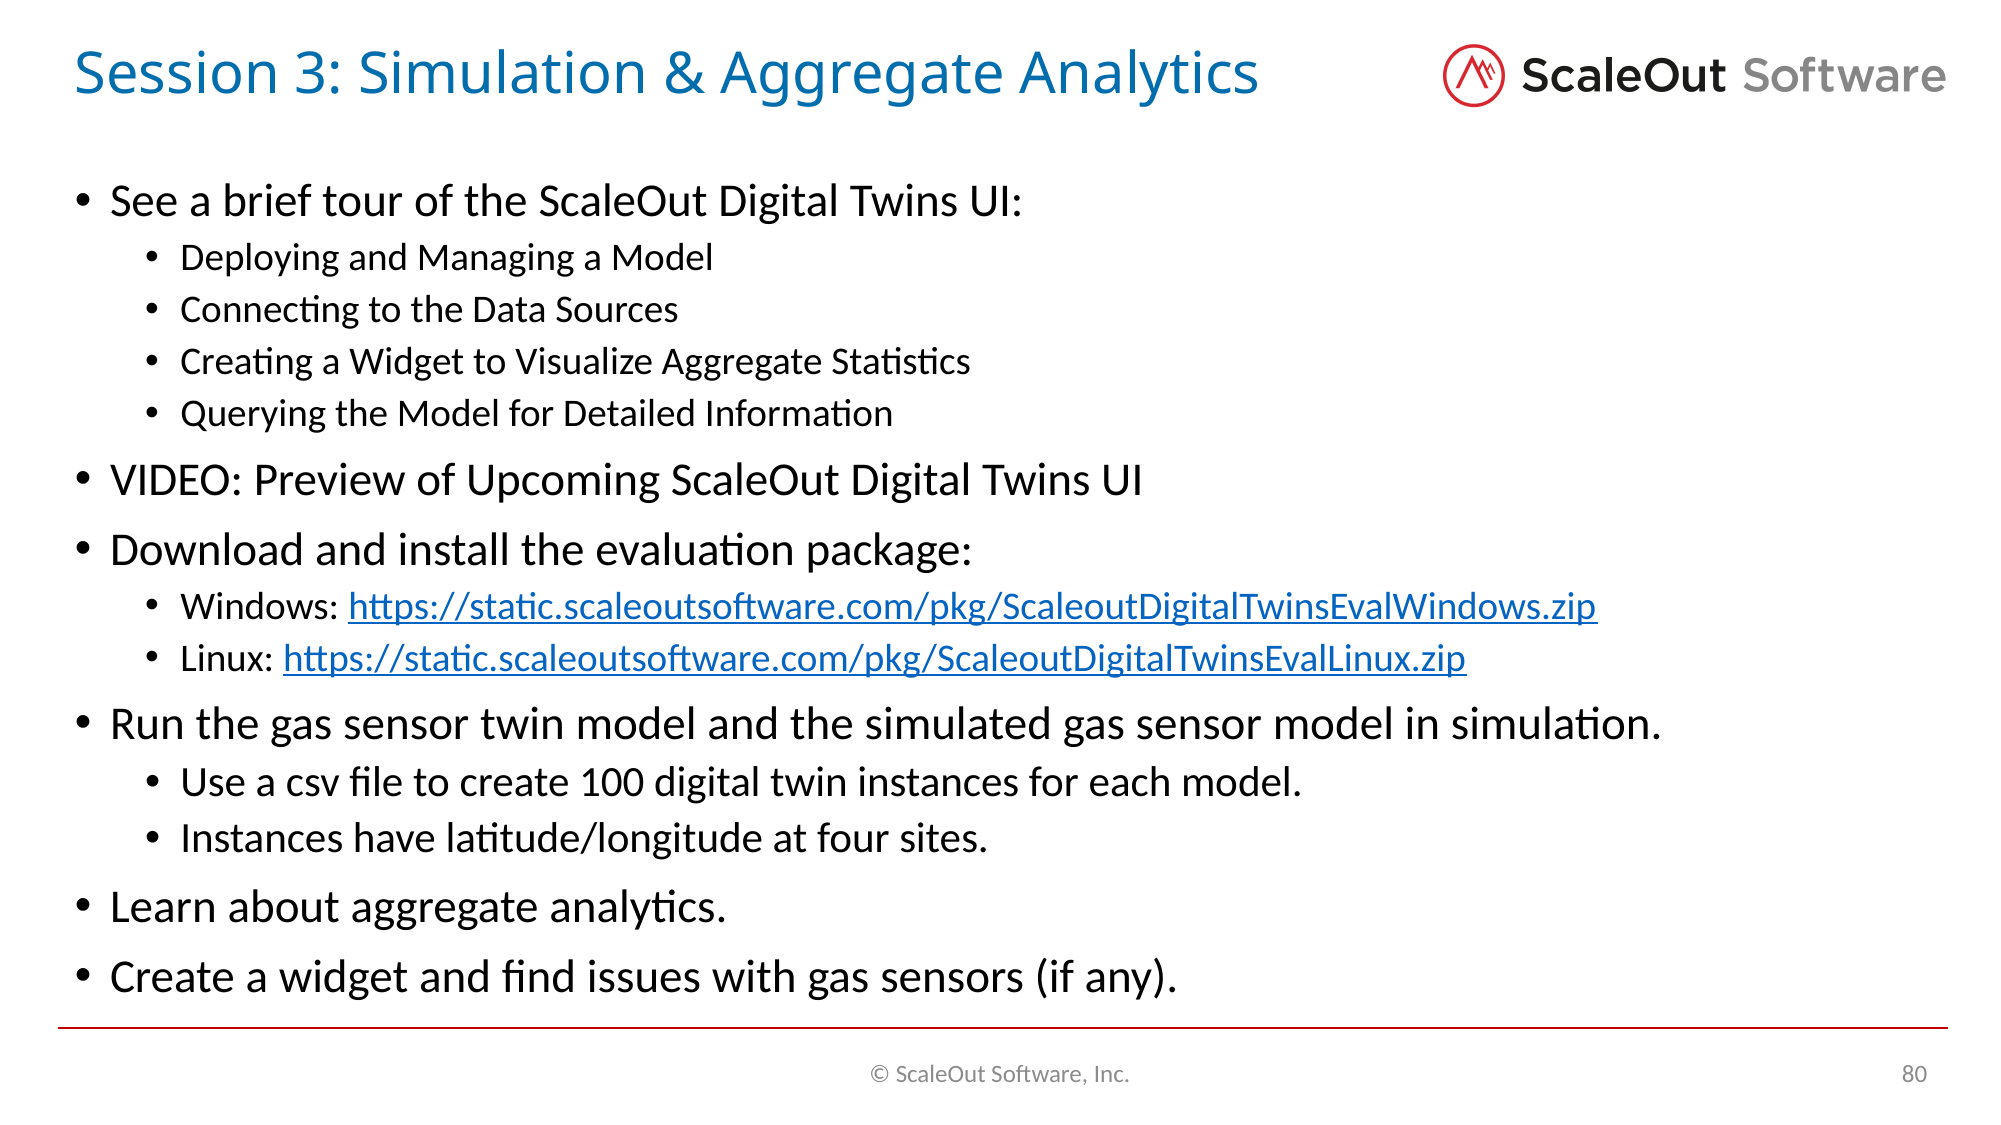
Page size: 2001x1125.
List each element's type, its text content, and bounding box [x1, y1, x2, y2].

footer © ScaleOut Software, Inc. [549, 1042, 1450, 1103]
list See a brief tour of the ScaleOut Digital Twins UI: Deploying and Managing a Model Connecting to the Data Sources Creating a Widget to Visualize Aggregate Statistics Querying the Model for Detailed Information VIDEO: Preview of Upcoming ScaleOut Digital Twins UI Download and install the evaluation package: Windows: https://static.scaleoutsoftware.com/pkg/ScaleoutDigitalTwinsEvalWindows.zip Linux: https://static.scaleoutsoftware.com/pkg/ScaleoutDigitalTwinsEvalLinux.zip Run the gas sensor twin model and the simulated gas sensor model in simulation. Use a csv file to create 100 digital twin instances for each model. Instances have latitude/longitude at four sites. Learn about aggregate analytics. Create a widget and find issues with gas sensors (if any). [59, 168, 1943, 1014]
picture [1438, 37, 1955, 115]
title Session 3: Simulation & Aggregate Analytics [59, 18, 1438, 131]
slide_number 80 [1598, 1042, 1943, 1103]
